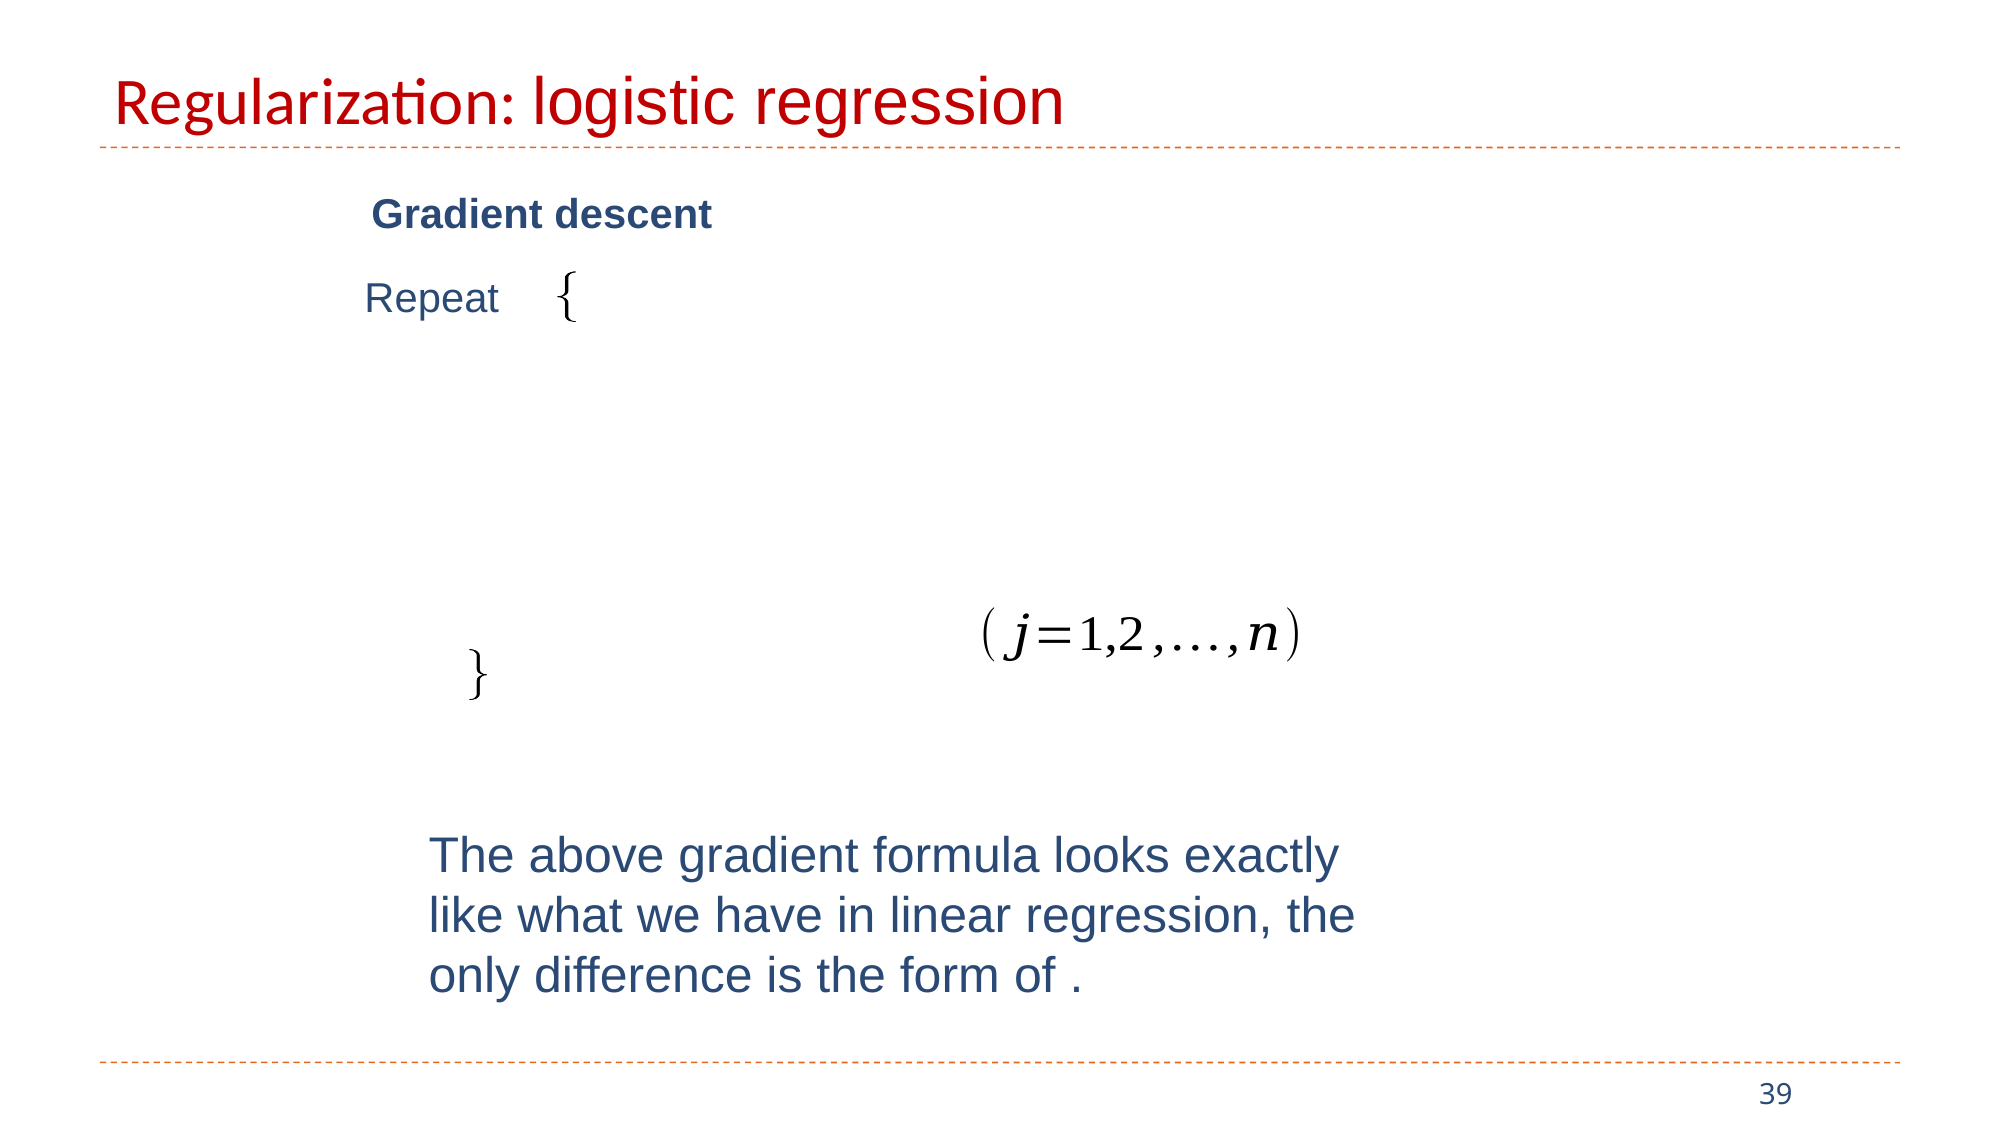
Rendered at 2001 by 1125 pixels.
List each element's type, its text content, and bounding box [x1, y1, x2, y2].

text_box Gradient descent [356, 179, 794, 245]
text_box Repeat [349, 263, 514, 329]
title Regularization: logistic regression [99, 24, 1900, 146]
picture [556, 271, 576, 322]
picture [468, 649, 488, 701]
